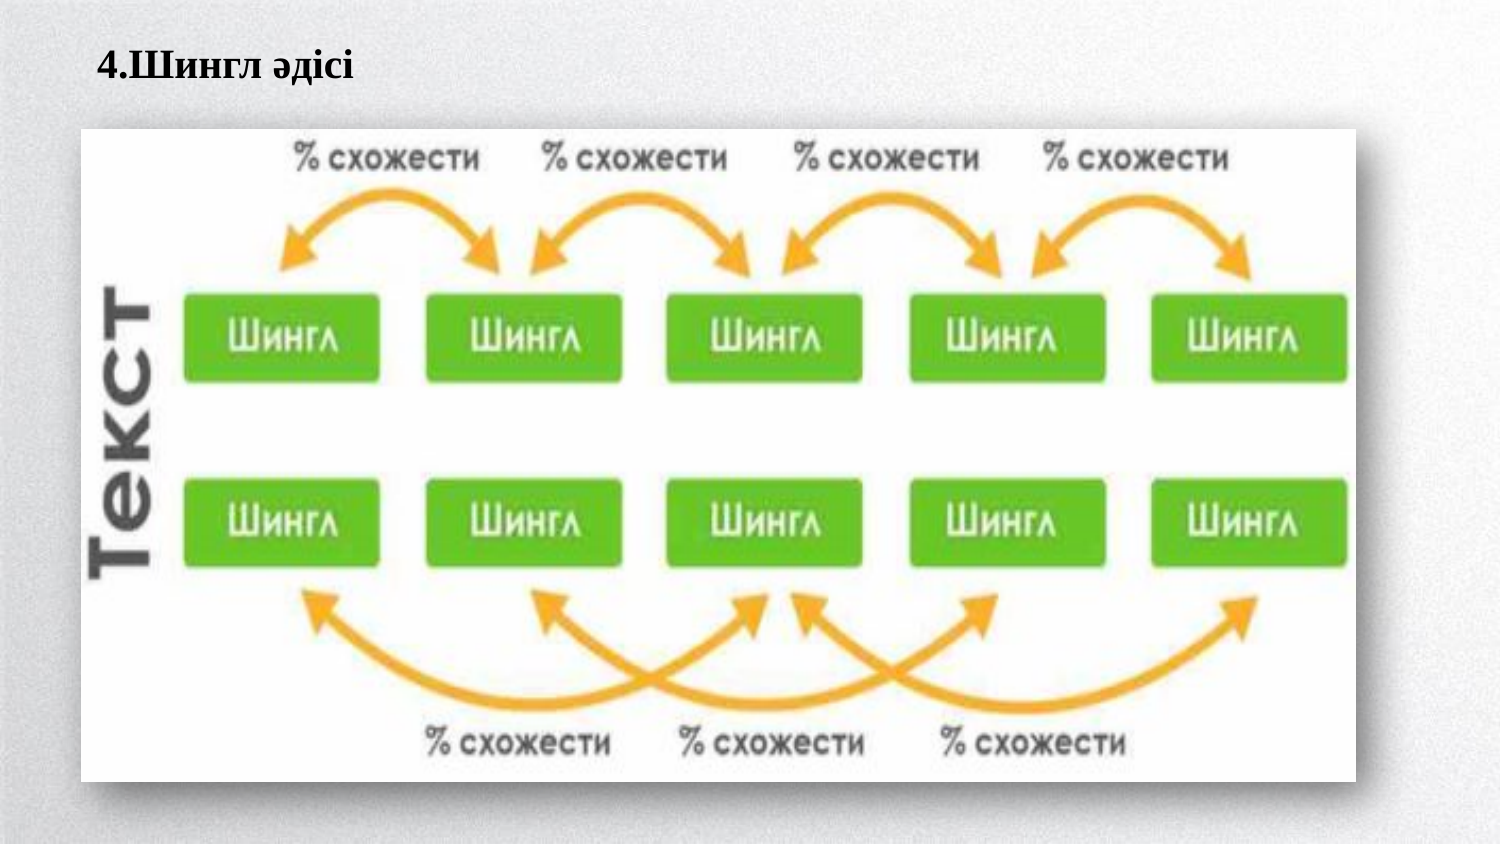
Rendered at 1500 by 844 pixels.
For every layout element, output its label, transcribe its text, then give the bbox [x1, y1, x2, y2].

text_box 4.Шингл әдісі [82, 29, 370, 95]
picture [0, 0, 1500, 844]
